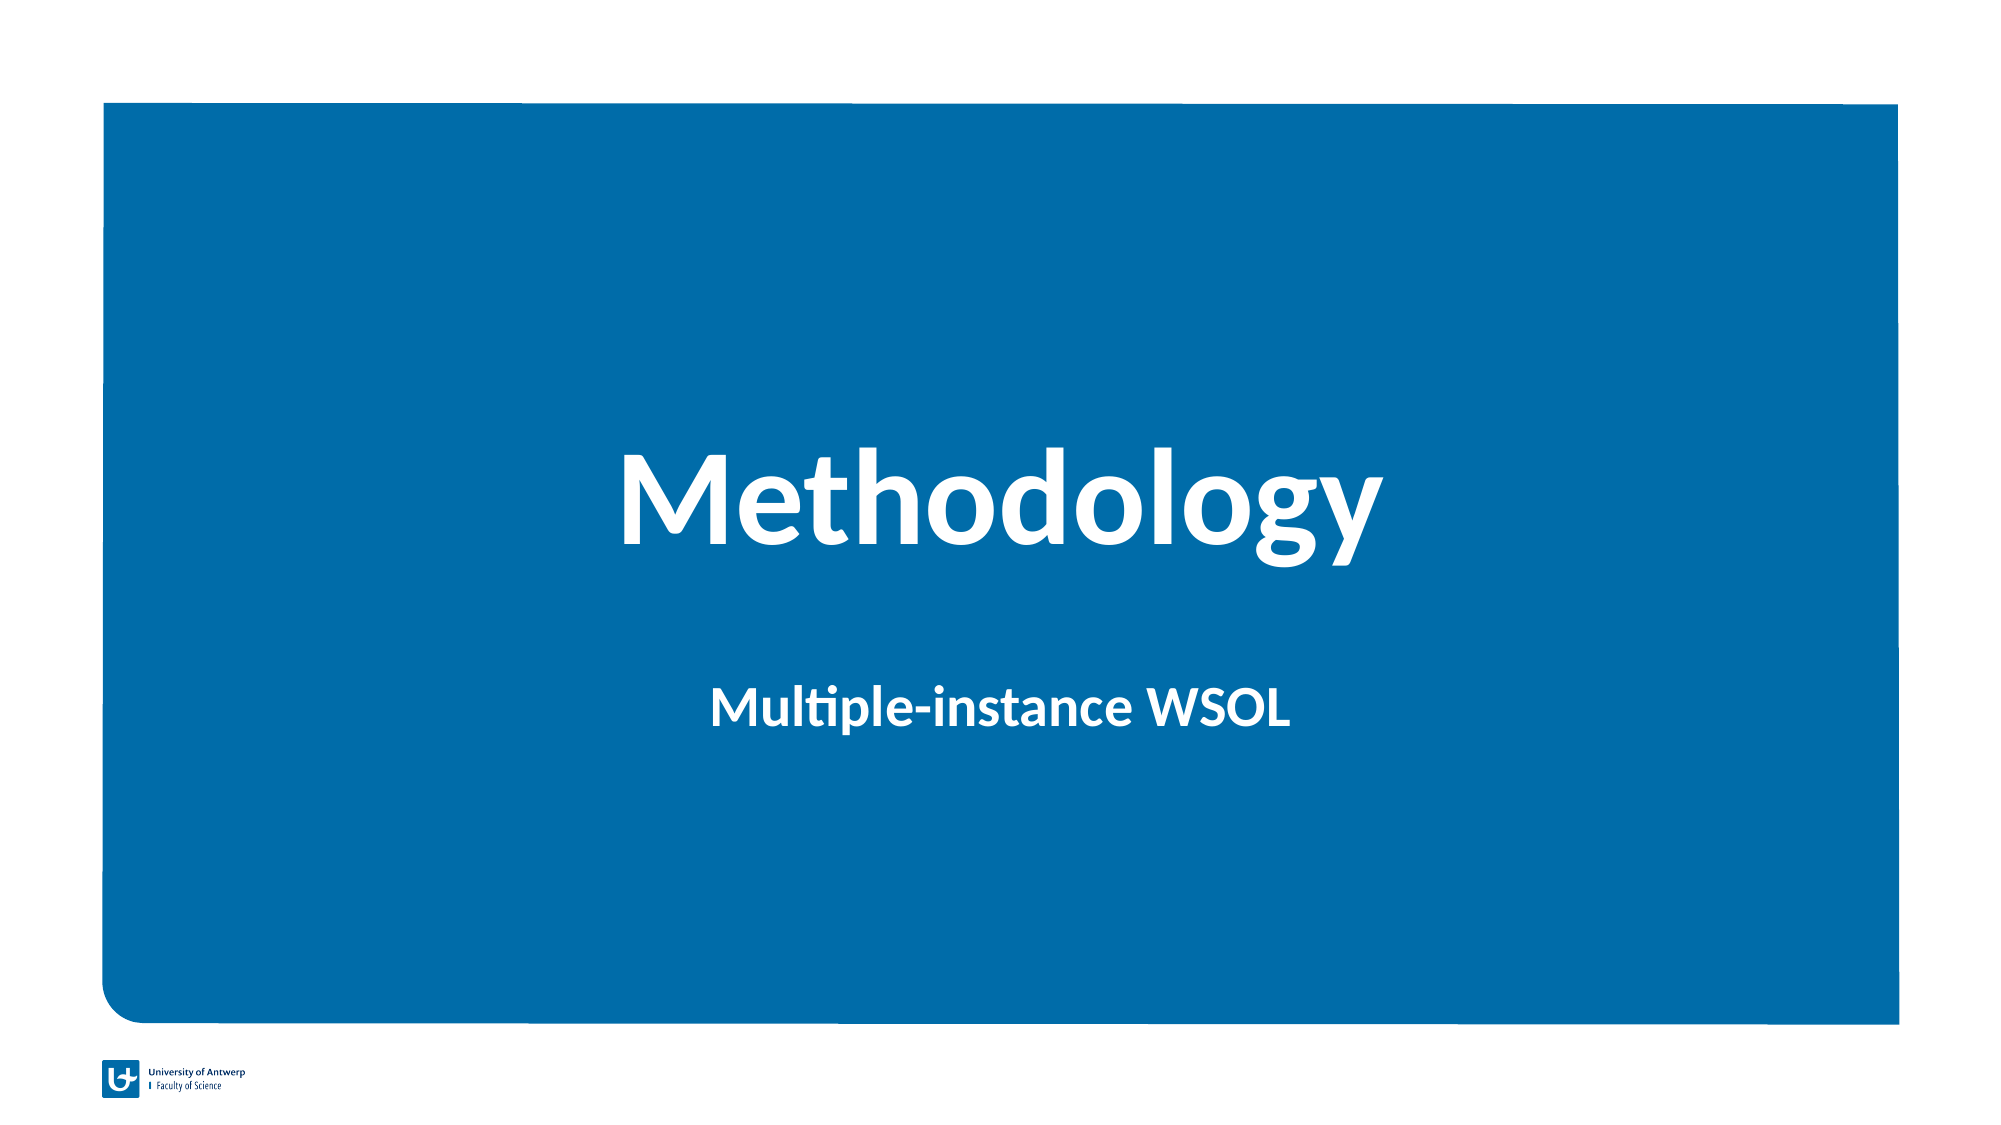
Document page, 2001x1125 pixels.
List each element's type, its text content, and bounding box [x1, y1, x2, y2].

title Methodology [100, 380, 1900, 598]
picture [102, 1060, 245, 1098]
list Multiple-instance WSOL [100, 667, 1900, 840]
